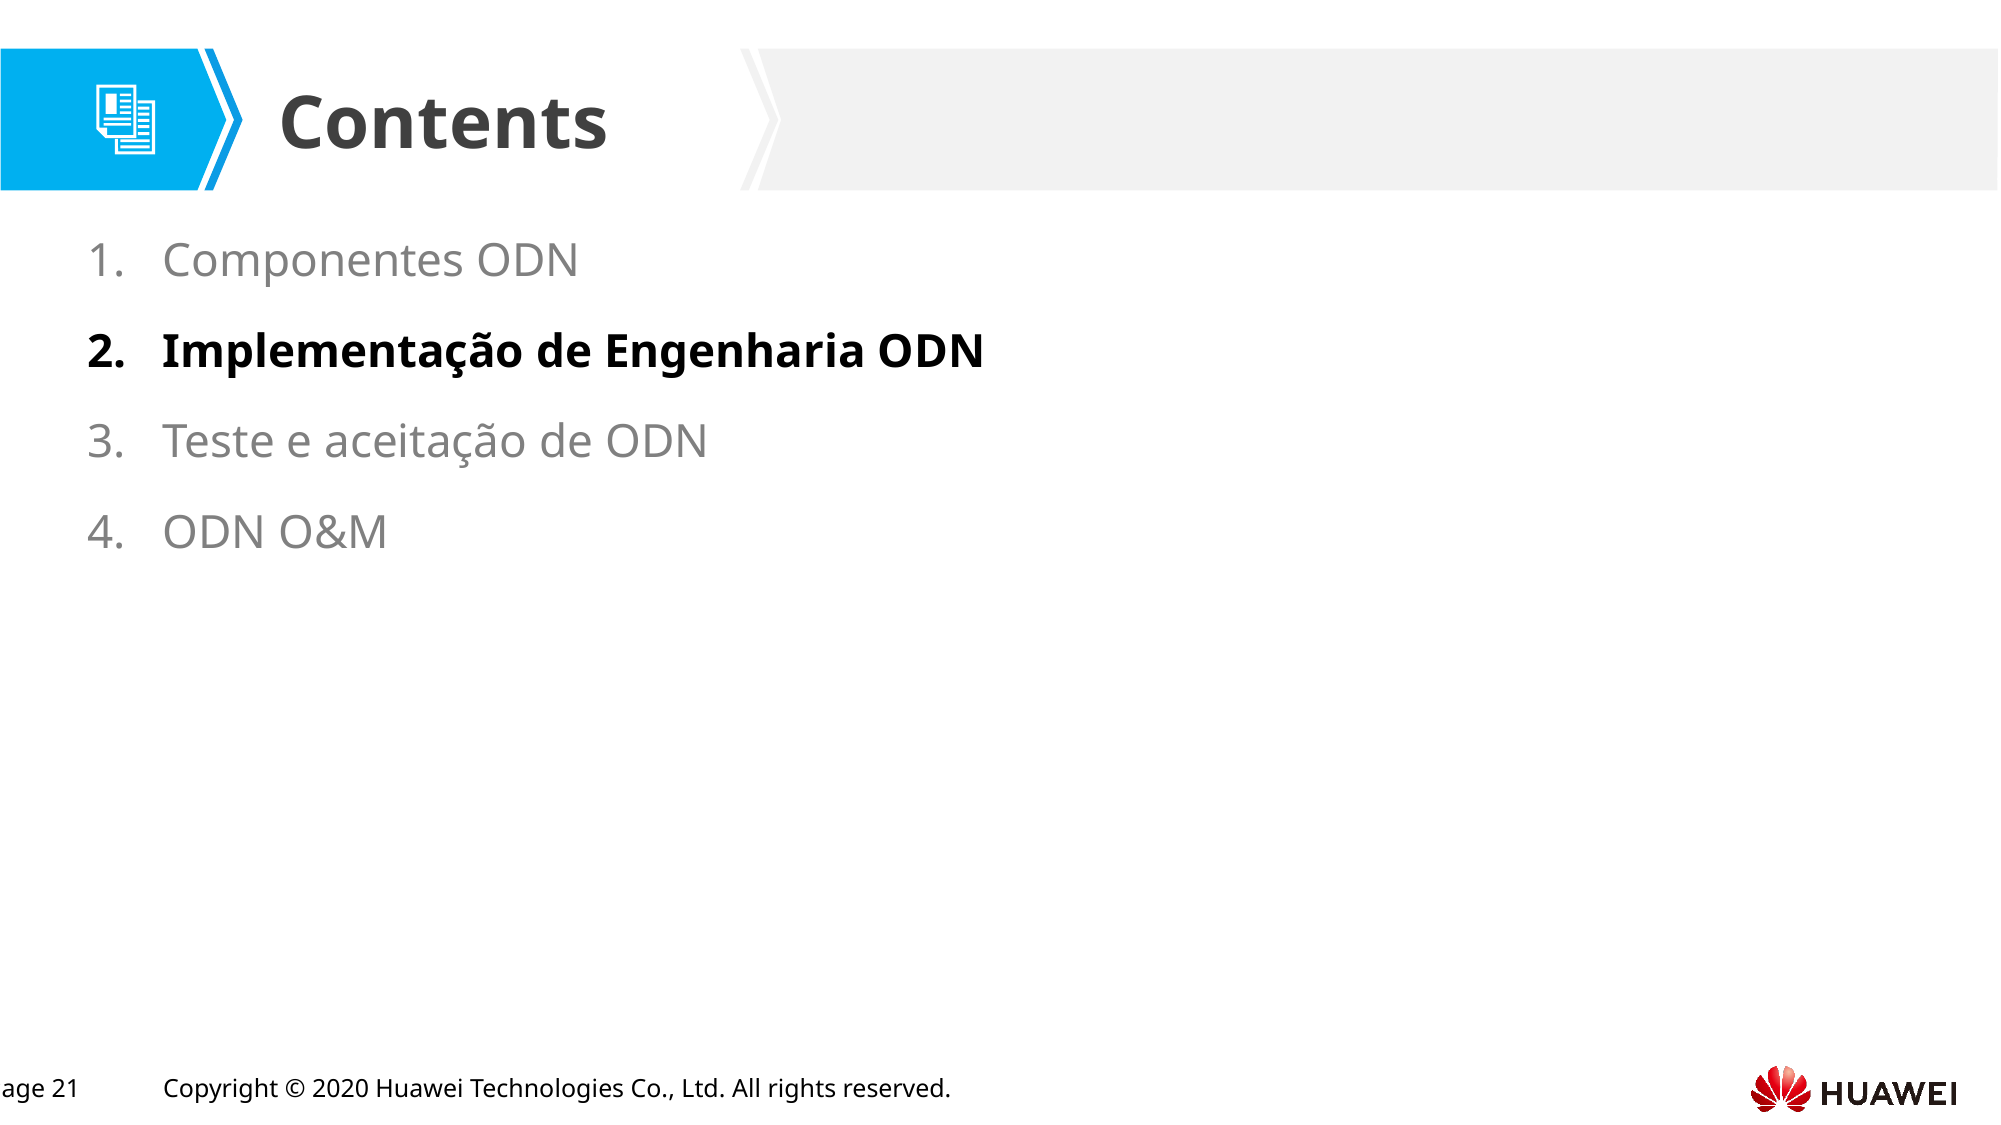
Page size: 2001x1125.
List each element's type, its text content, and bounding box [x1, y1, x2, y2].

list Componentes ODN Implementação de Engenharia ODN Teste e aceitação de ODN ODN O&M [74, 202, 1930, 971]
picture [1751, 1066, 1956, 1112]
